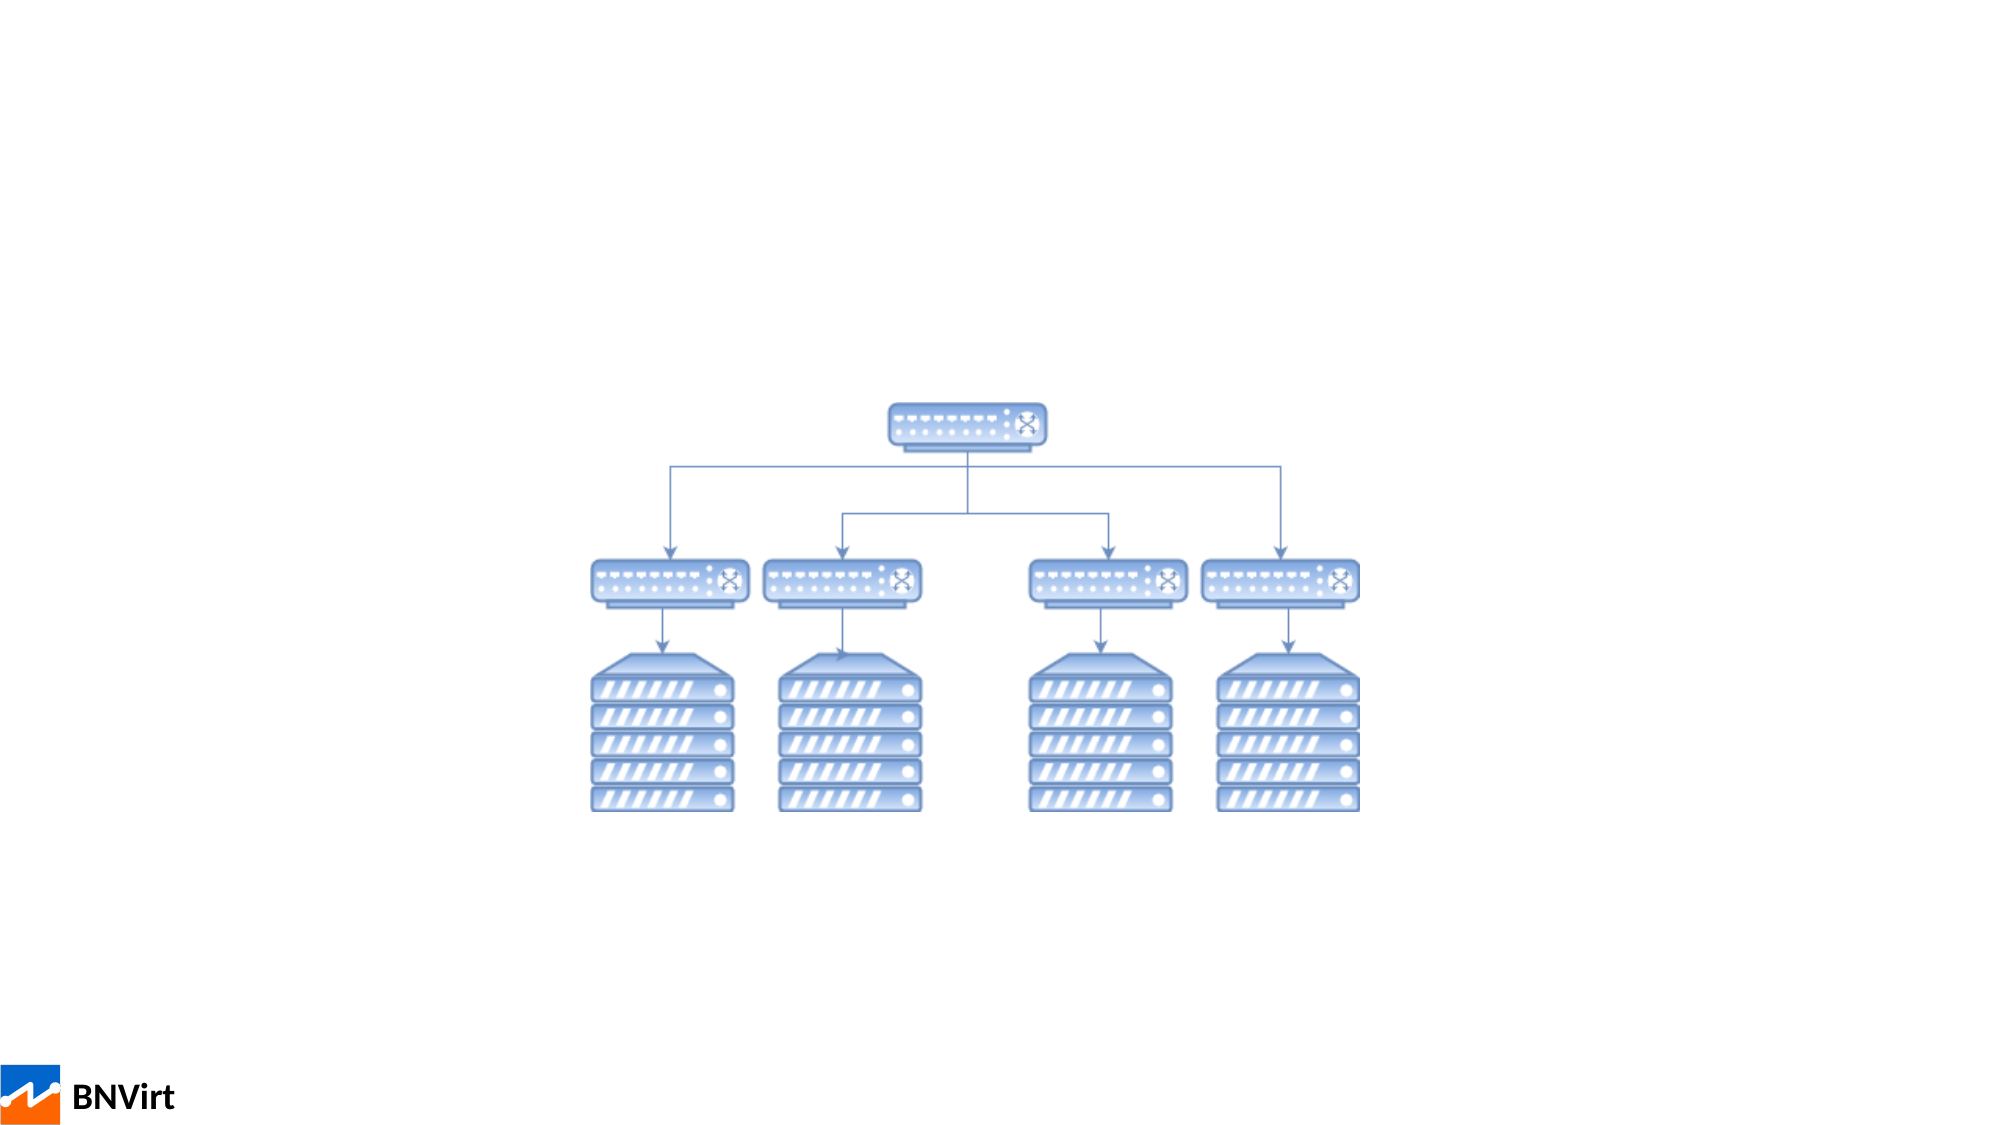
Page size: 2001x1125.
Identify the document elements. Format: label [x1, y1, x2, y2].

picture [590, 402, 1360, 812]
text_box [0, 1064, 278, 1125]
